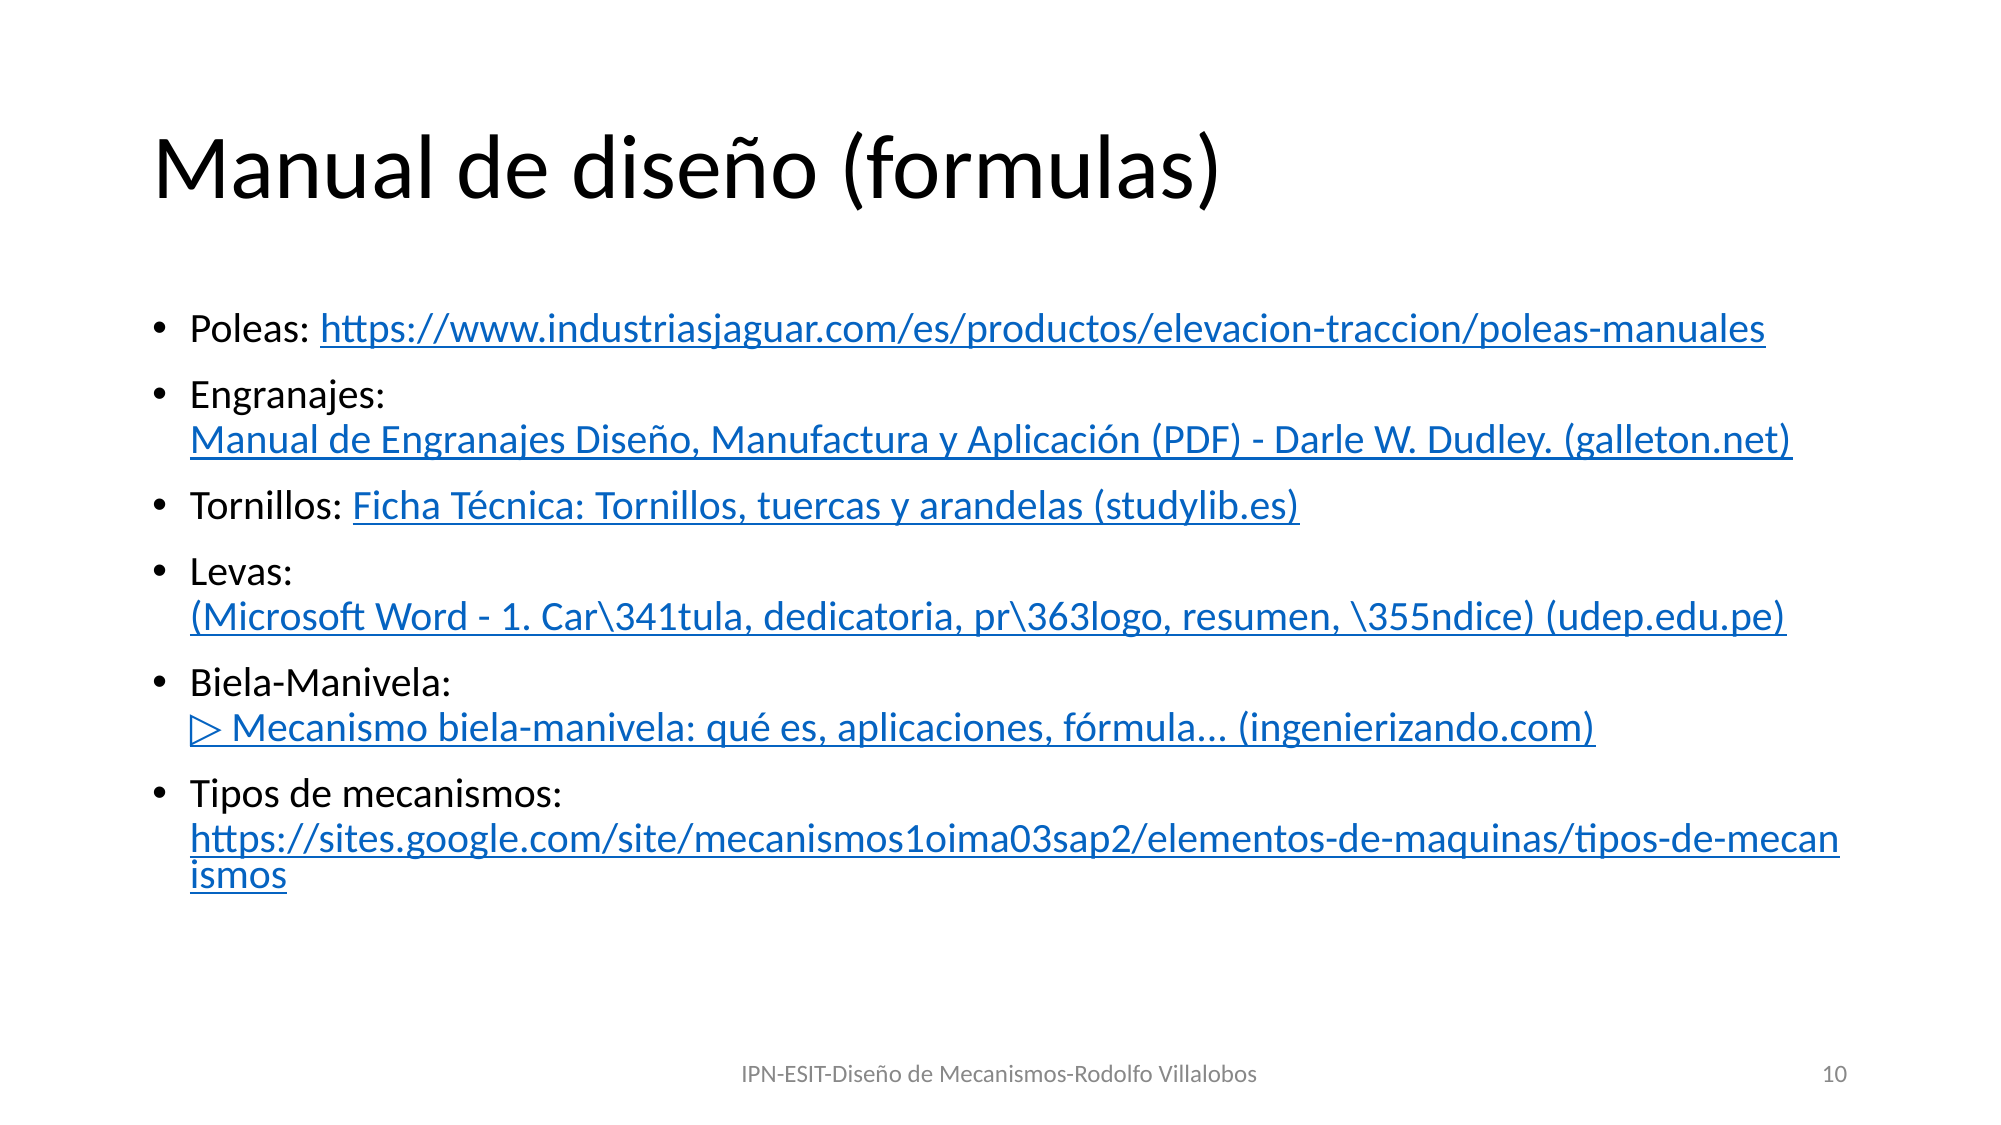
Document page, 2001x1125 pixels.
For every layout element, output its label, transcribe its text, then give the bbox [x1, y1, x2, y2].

slide_number 10 [1412, 1042, 1863, 1103]
footer IPN-ESIT-Diseño de Mecanismos-Rodolfo Villalobos [662, 1042, 1338, 1103]
title Manual de diseño (formulas) [137, 59, 1863, 278]
list Poleas: https://www.industriasjaguar.com/es/productos/elevacion-traccion/poleas-manuales Engranajes: Manual de Engranajes Diseño, Manufactura y Aplicación (PDF) - Darle W. Dudley. (galleton.net) Tornillos: Ficha Técnica: Tornillos, tuercas y arandelas (studylib.es) Levas:(Microsoft Word - 1. Car\341tula, dedicatoria, pr\363logo, resumen, \355ndice) (udep.edu.pe) Biela-Manivela: ▷ Mecanismo biela-manivela: qué es, aplicaciones, fórmula... (ingenierizando.com) Tipos de mecanismos: https://sites.google.com/site/mecanismos1oima03sap2/elementos-de-maquinas/tipos-de-mecanismos [137, 299, 1863, 1014]
